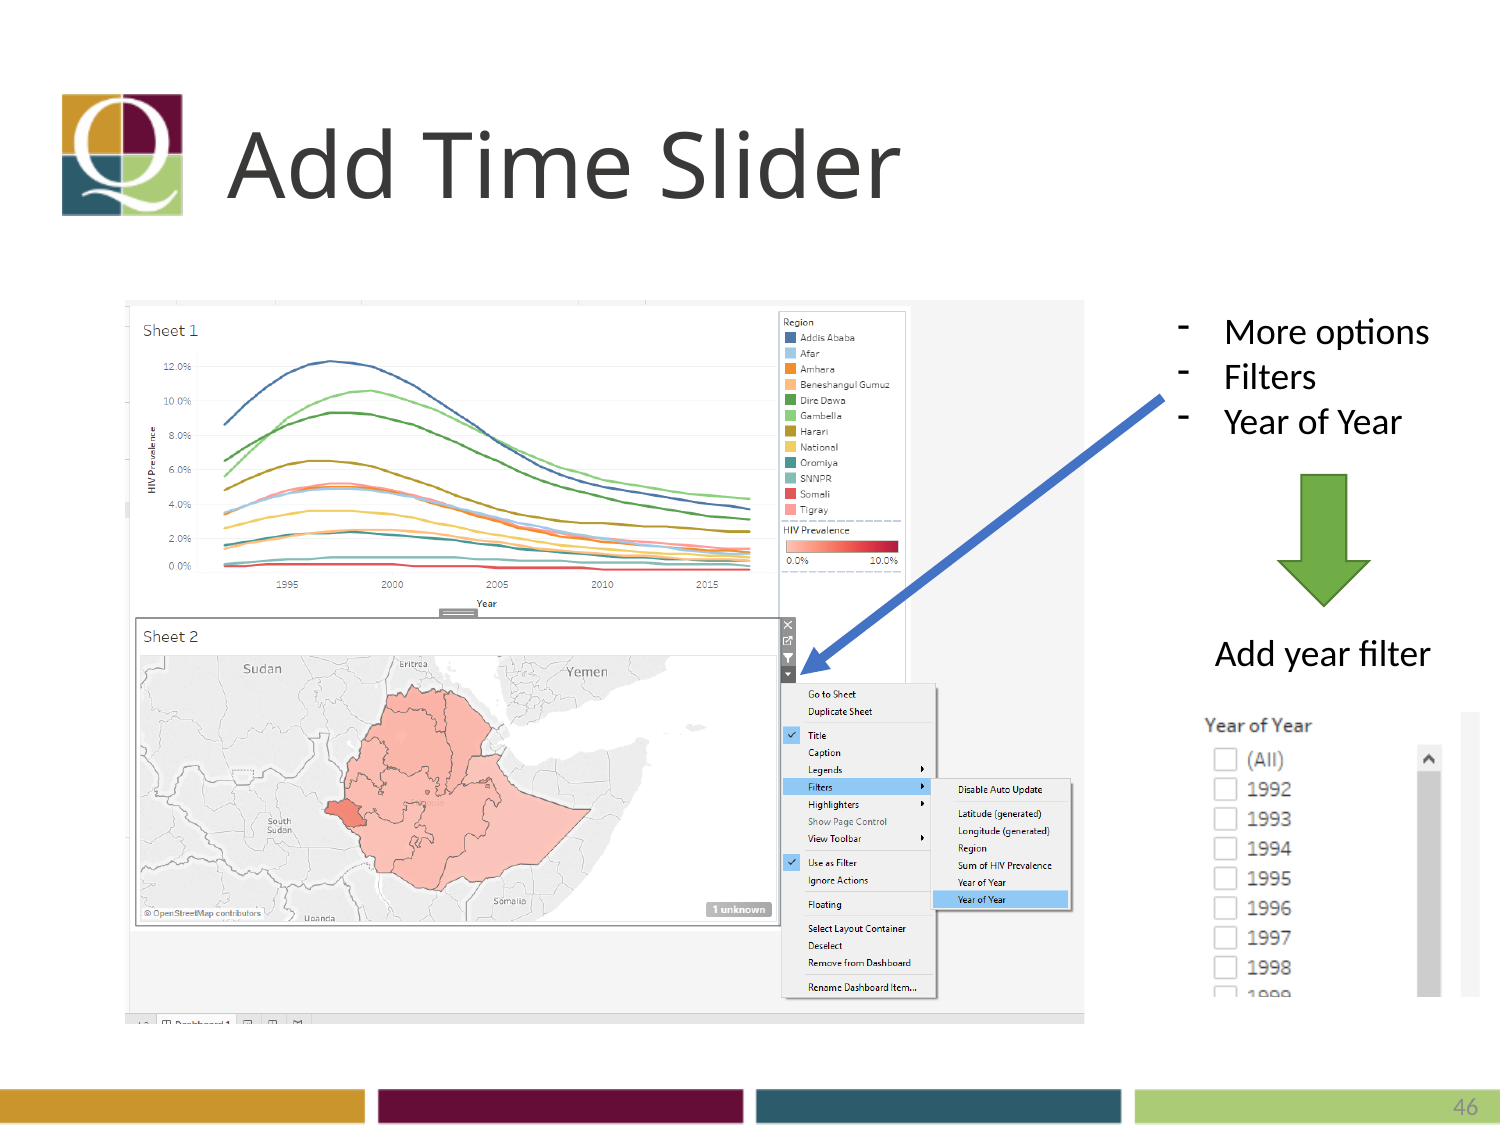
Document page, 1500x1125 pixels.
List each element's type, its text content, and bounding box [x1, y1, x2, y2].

slide_number 46 [1156, 1075, 1494, 1125]
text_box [799, 398, 1163, 675]
text_box More options Filters Year of Year [1162, 299, 1463, 495]
picture [1199, 712, 1480, 997]
title Add Time Slider [212, 59, 1397, 278]
picture [0, 1089, 1156, 1125]
picture [62, 94, 189, 216]
picture [1494, 1089, 1500, 1125]
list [124, 299, 1085, 1024]
text_box Add year filter [1200, 621, 1450, 712]
text_box [1276, 473, 1372, 608]
